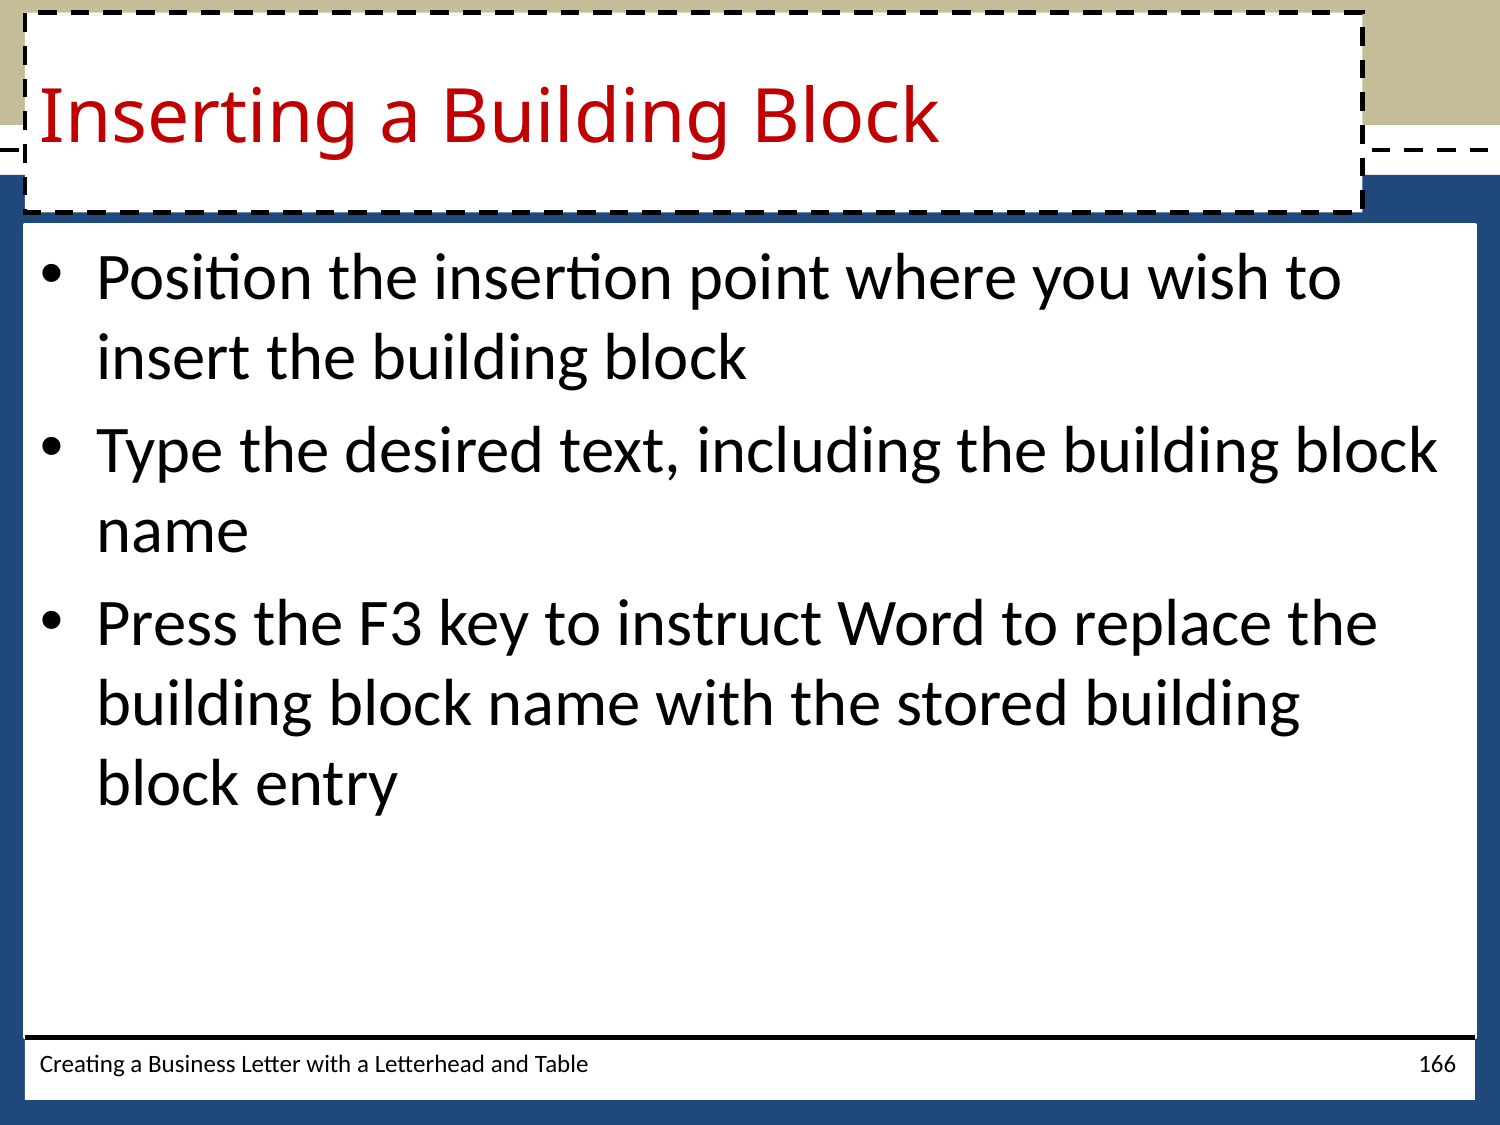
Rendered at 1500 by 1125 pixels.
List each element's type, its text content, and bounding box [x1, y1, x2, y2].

title Inserting a Building Block [23, 10, 1365, 215]
footer Creating a Business Letter with a Letterhead and Table [24, 1040, 1400, 1100]
slide_number 166 [1400, 1040, 1475, 1100]
list Position the insertion point where you wish to insert the building block Type the desired text, including the building block name Press the F3 key to instruct Word to replace the building block name with the stored building block entry [24, 224, 1476, 1024]
